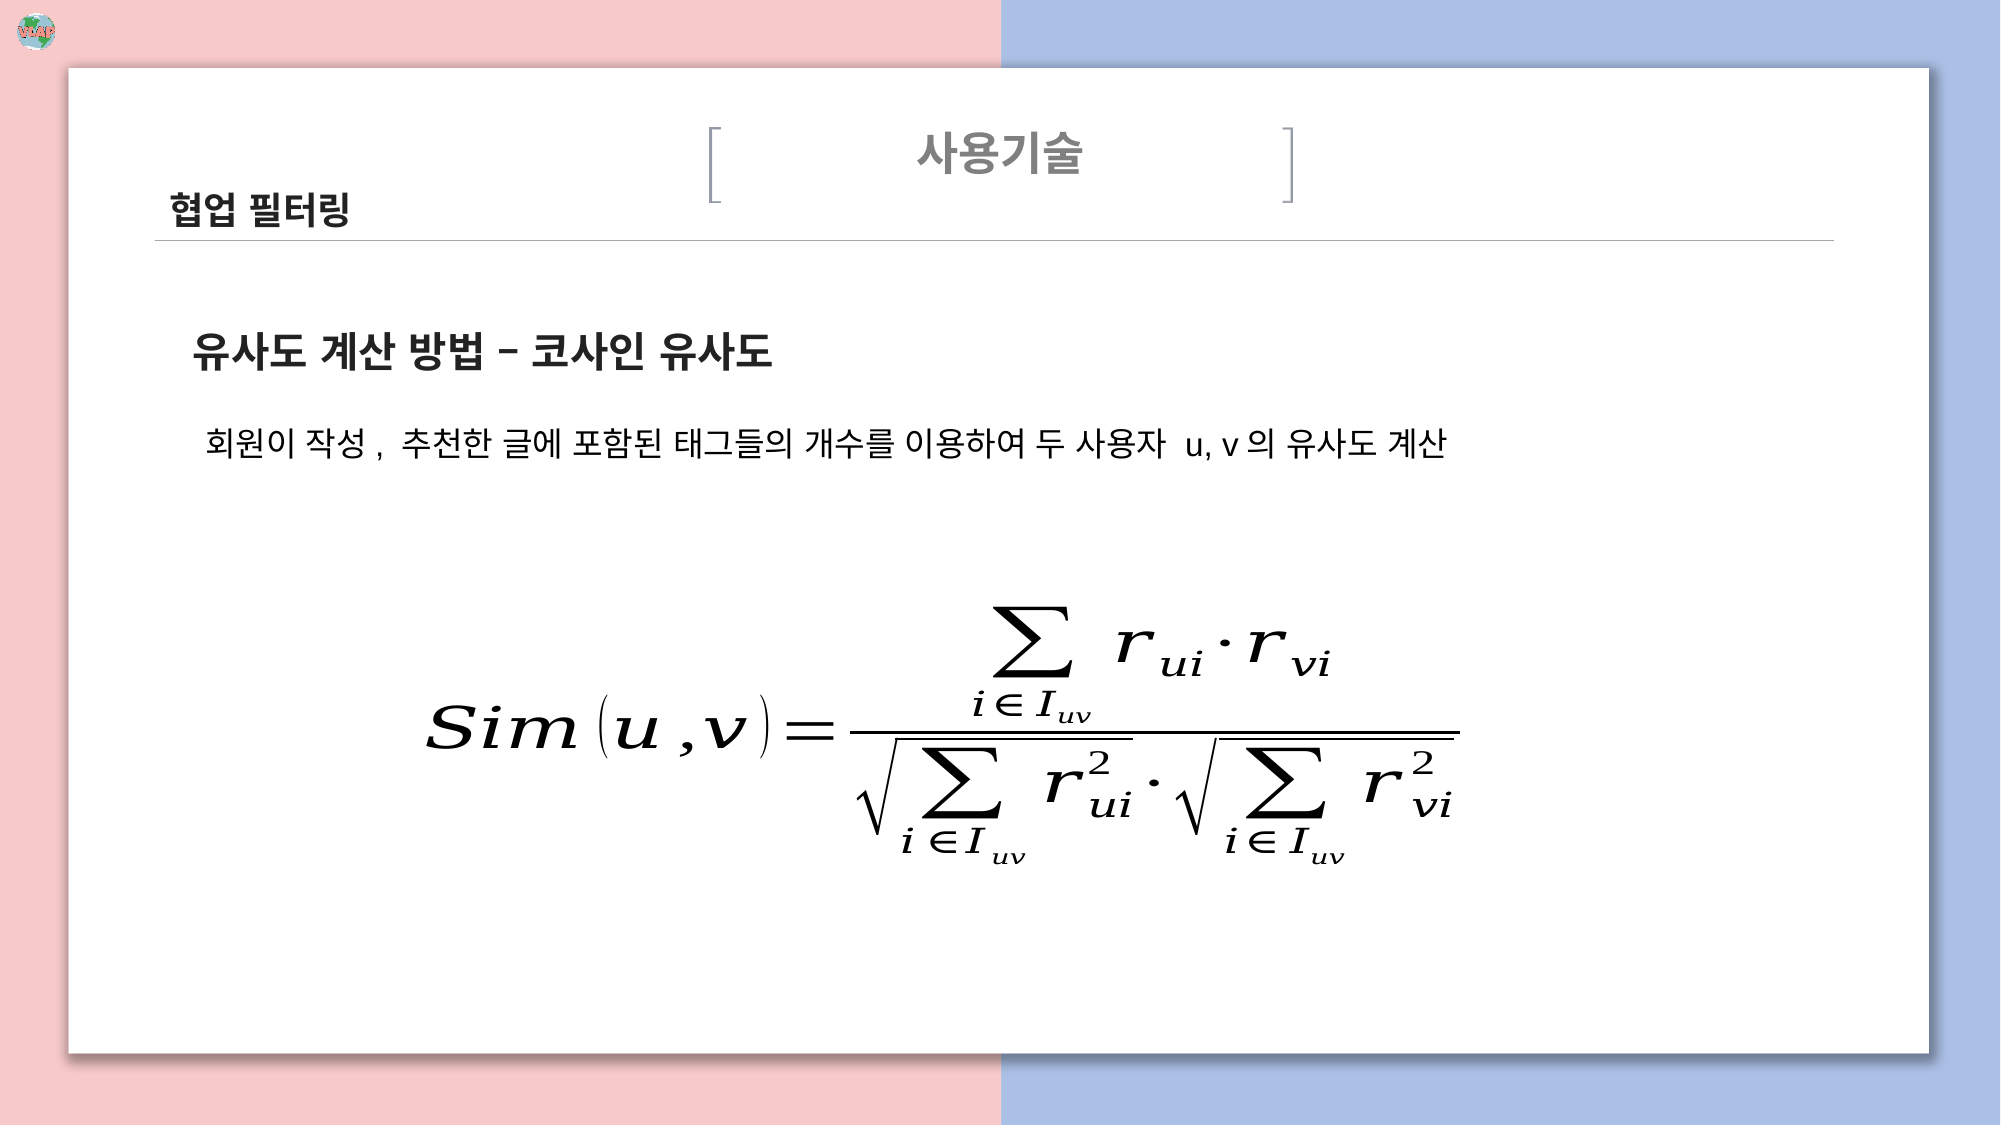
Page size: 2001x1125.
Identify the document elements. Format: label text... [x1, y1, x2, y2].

text_box 협업 필터링 [154, 180, 1195, 240]
text_box 유사도 계산 방법 – 코사인 유사도 [178, 318, 790, 384]
picture [17, 13, 55, 51]
text_box 회원이 작성, 추천한 글에 포함된 태그들의 개수를 이용하여 두 사용자 u, v의 유사도 계산 [194, 417, 1470, 469]
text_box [709, 127, 1293, 203]
text_box [0, 0, 2000, 75]
picture [0, 0, 2001, 1125]
text_box 사용기술 [363, 102, 1639, 209]
